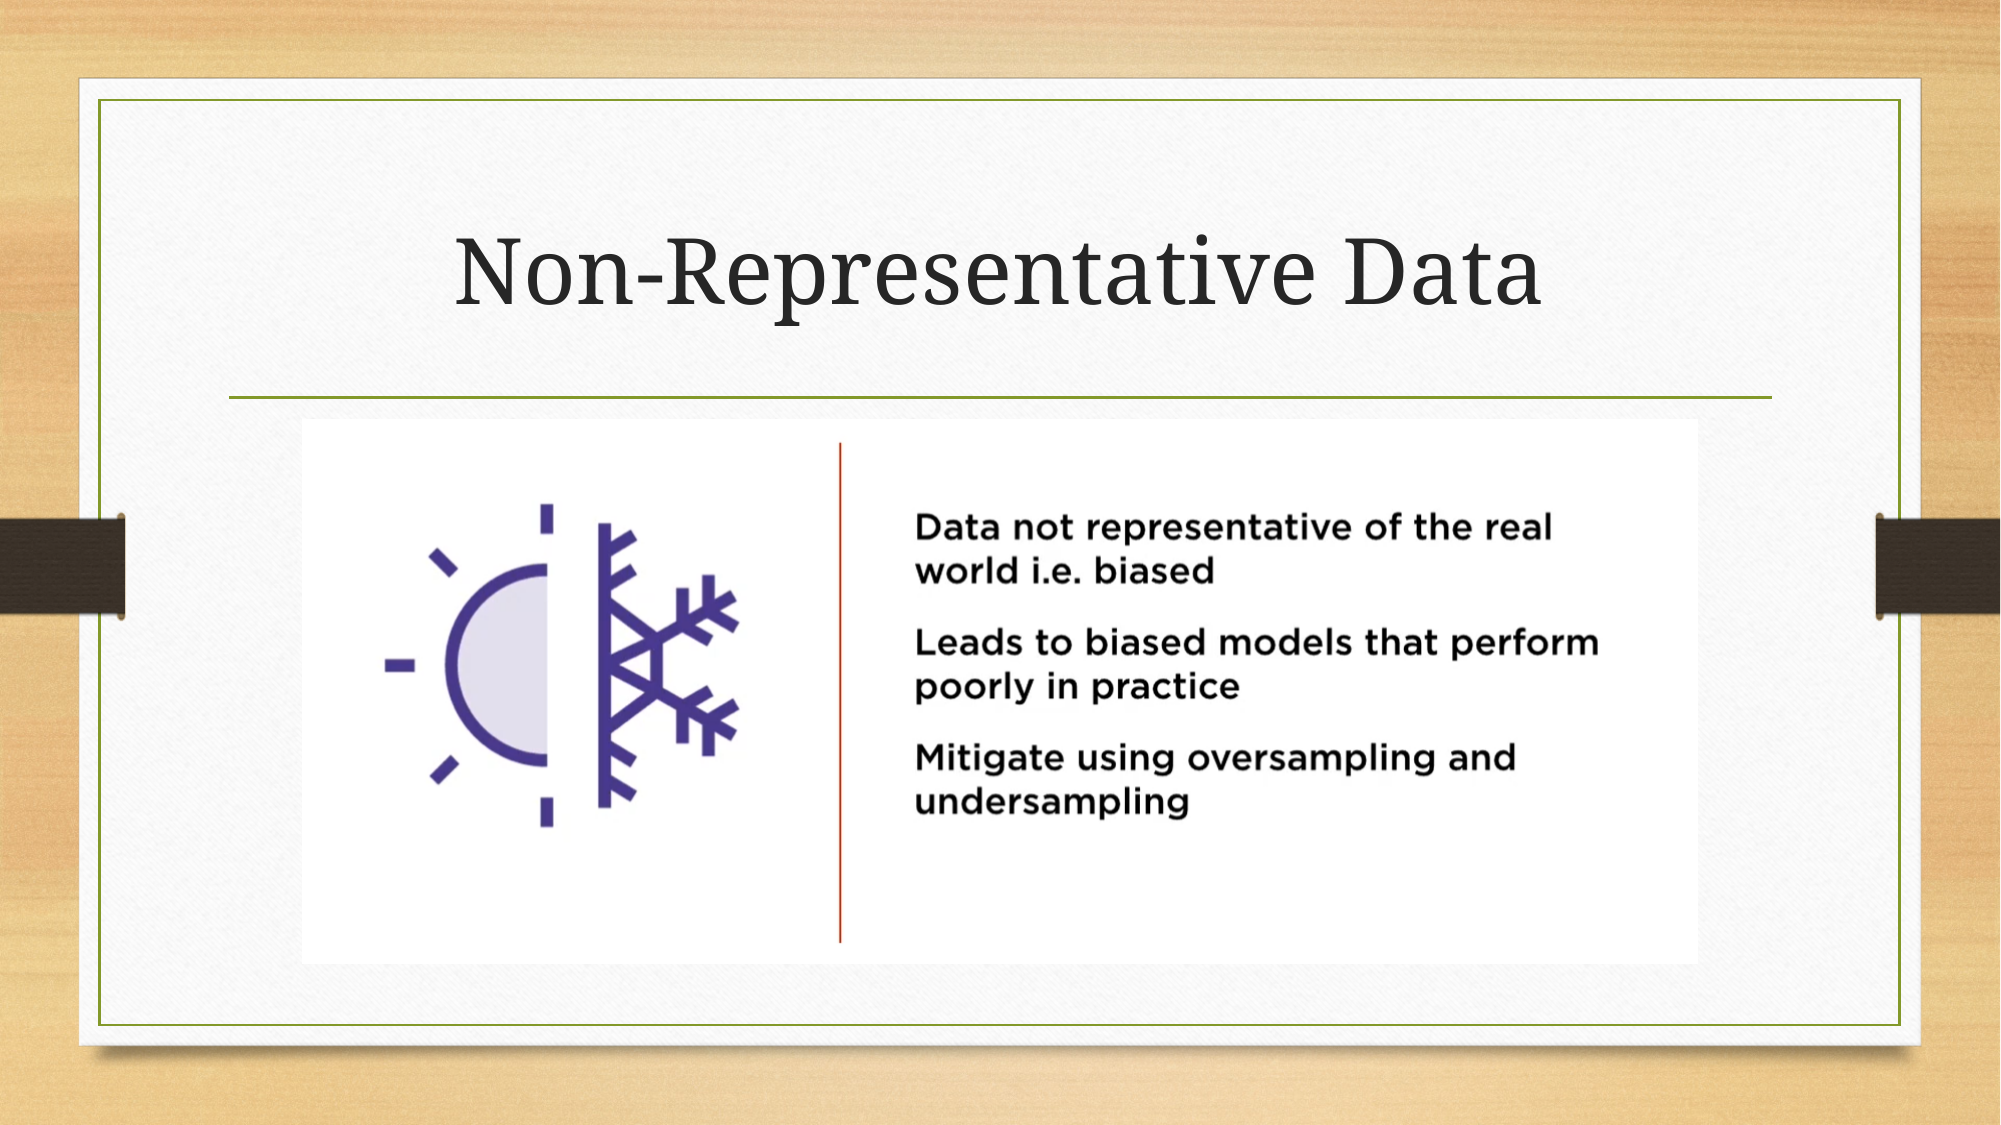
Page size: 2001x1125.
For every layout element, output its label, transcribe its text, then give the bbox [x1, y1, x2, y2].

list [302, 419, 1698, 964]
picture [0, 0, 2001, 1125]
title Non-Representative Data [212, 161, 1788, 375]
